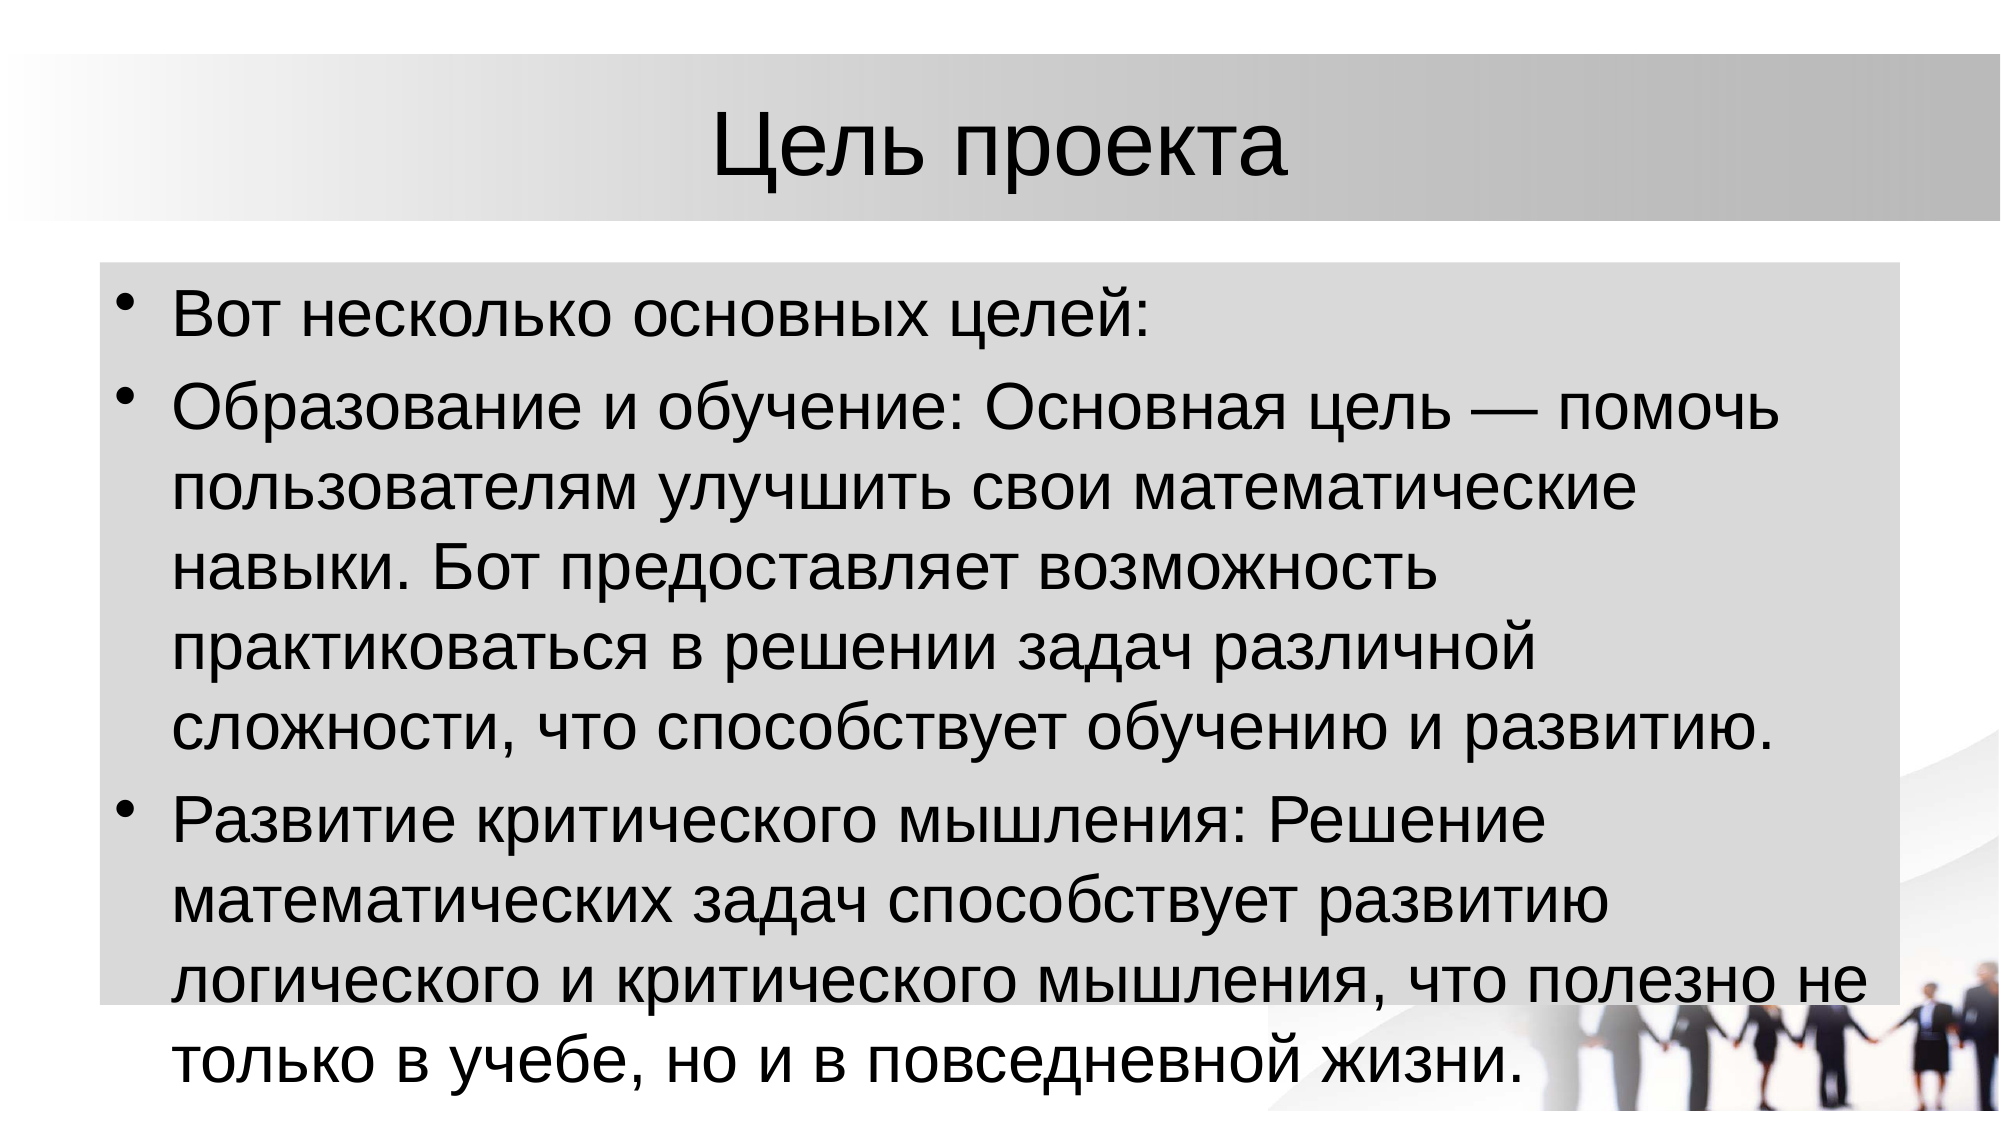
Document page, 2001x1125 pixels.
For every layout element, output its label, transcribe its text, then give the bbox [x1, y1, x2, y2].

list Вот несколько основных целей: Образование и обучение: Основная цель — помочь пользователям улучшить свои математические навыки. Бот предоставляет возможность практиковаться в решении задач различной сложности, что способствует обучению и развитию. Развитие критического мышления: Решение математических задач способствует развитию логического и критического мышления, что полезно не только в учебе, но и в повседневной жизни. [99, 262, 1901, 1006]
title Цель проекта [99, 44, 1901, 233]
picture [1268, 728, 1999, 1111]
